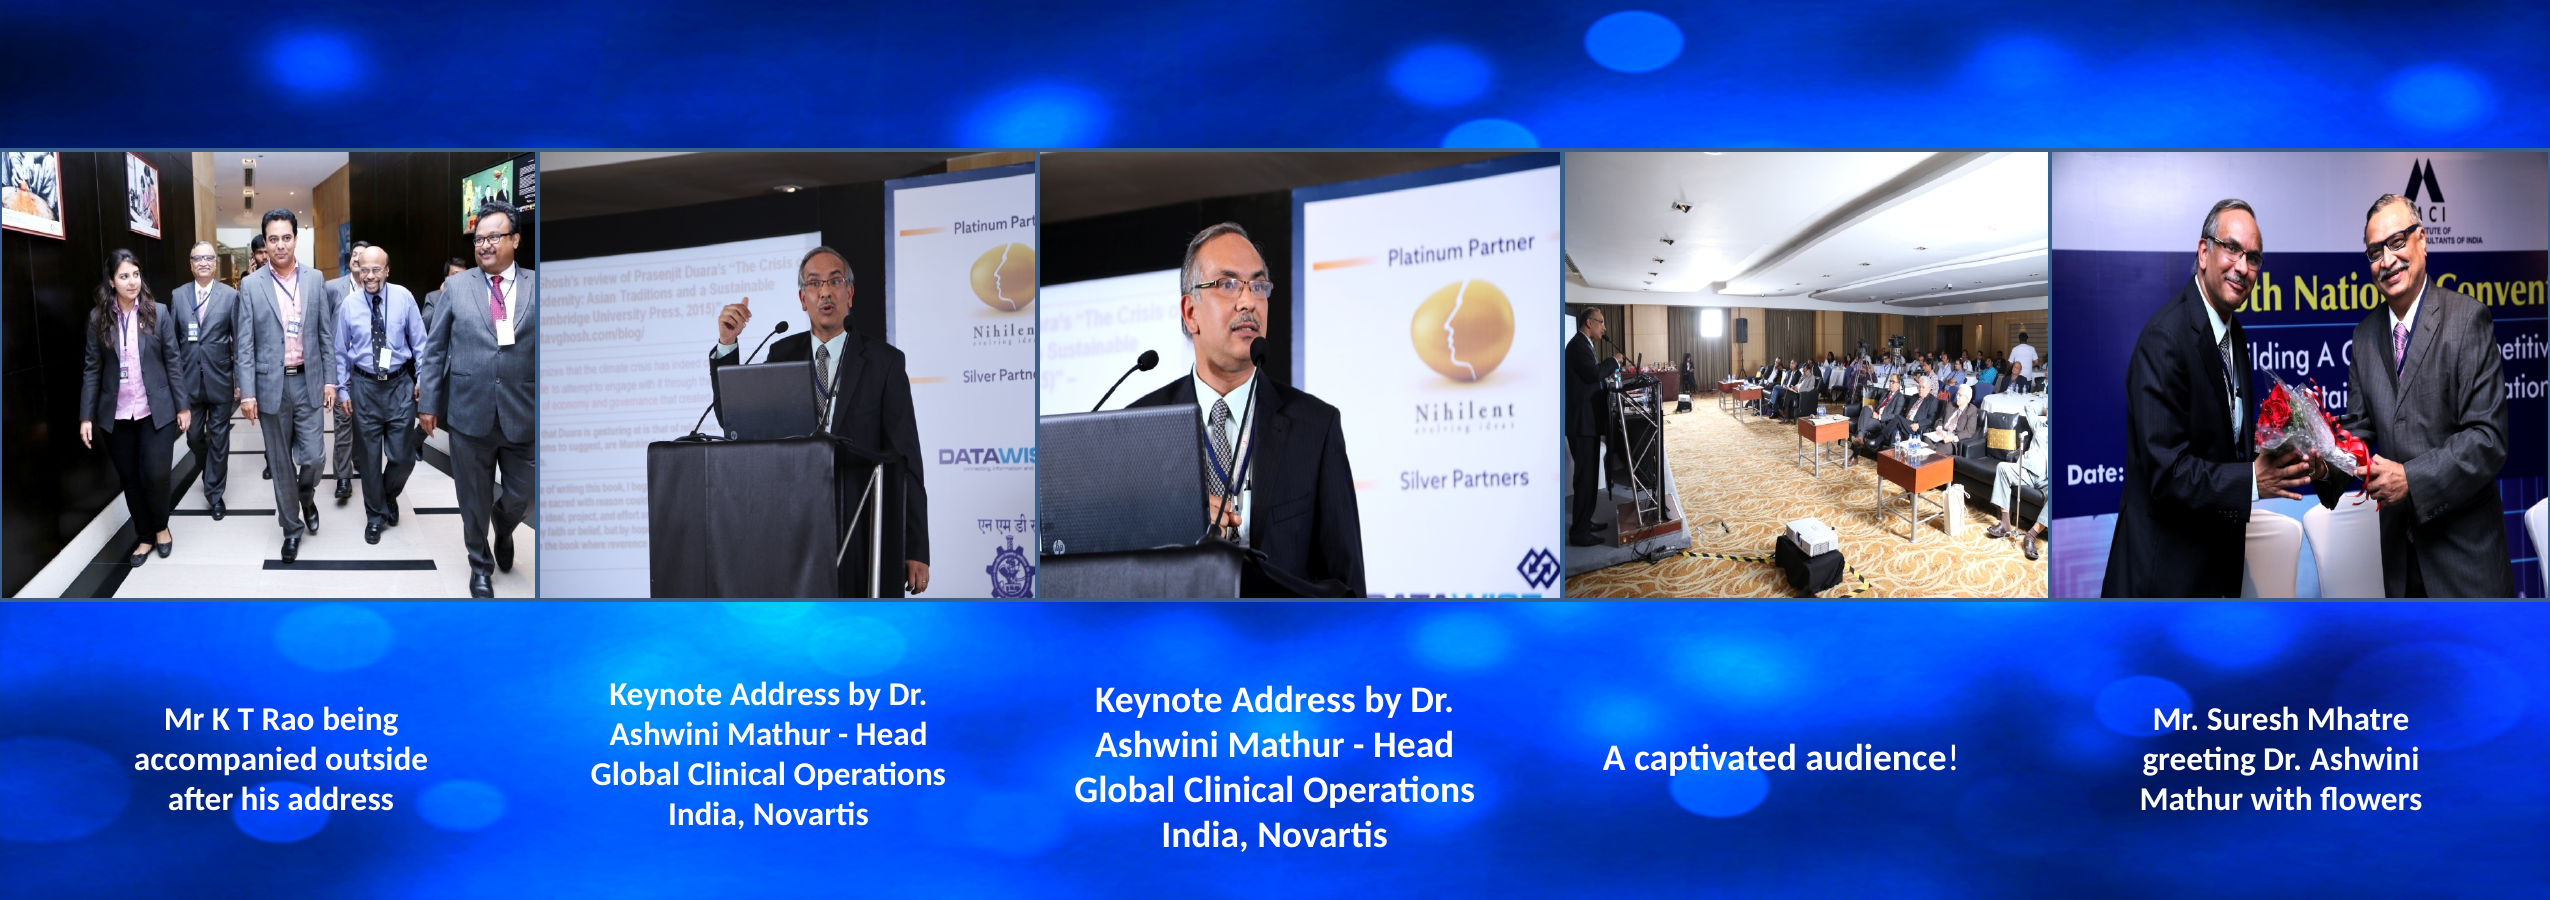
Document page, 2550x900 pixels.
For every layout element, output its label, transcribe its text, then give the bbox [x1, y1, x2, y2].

text_box Keynote Address by Dr. Ashwini Mathur - Head Global Clinical Operations India, Novartis [1049, 637, 1500, 863]
text_box [0, 148, 535, 602]
picture [0, 0, 2550, 148]
text_box A captivated audience! [1587, 635, 1975, 785]
text_box Mr. Suresh Mhatre greeting Dr. Ashwini Mathur with flowers [2087, 649, 2475, 825]
picture [0, 602, 2550, 900]
text_box Keynote Address by Dr. Ashwini Mathur - Head Global Clinical Operations India, Novartis [574, 624, 963, 840]
text_box [2048, 148, 2550, 602]
text_box [535, 148, 1035, 602]
text_box [1035, 148, 1560, 602]
text_box [1560, 148, 2048, 602]
text_box Mr K T Rao being accompanied outside after his address [87, 649, 475, 825]
